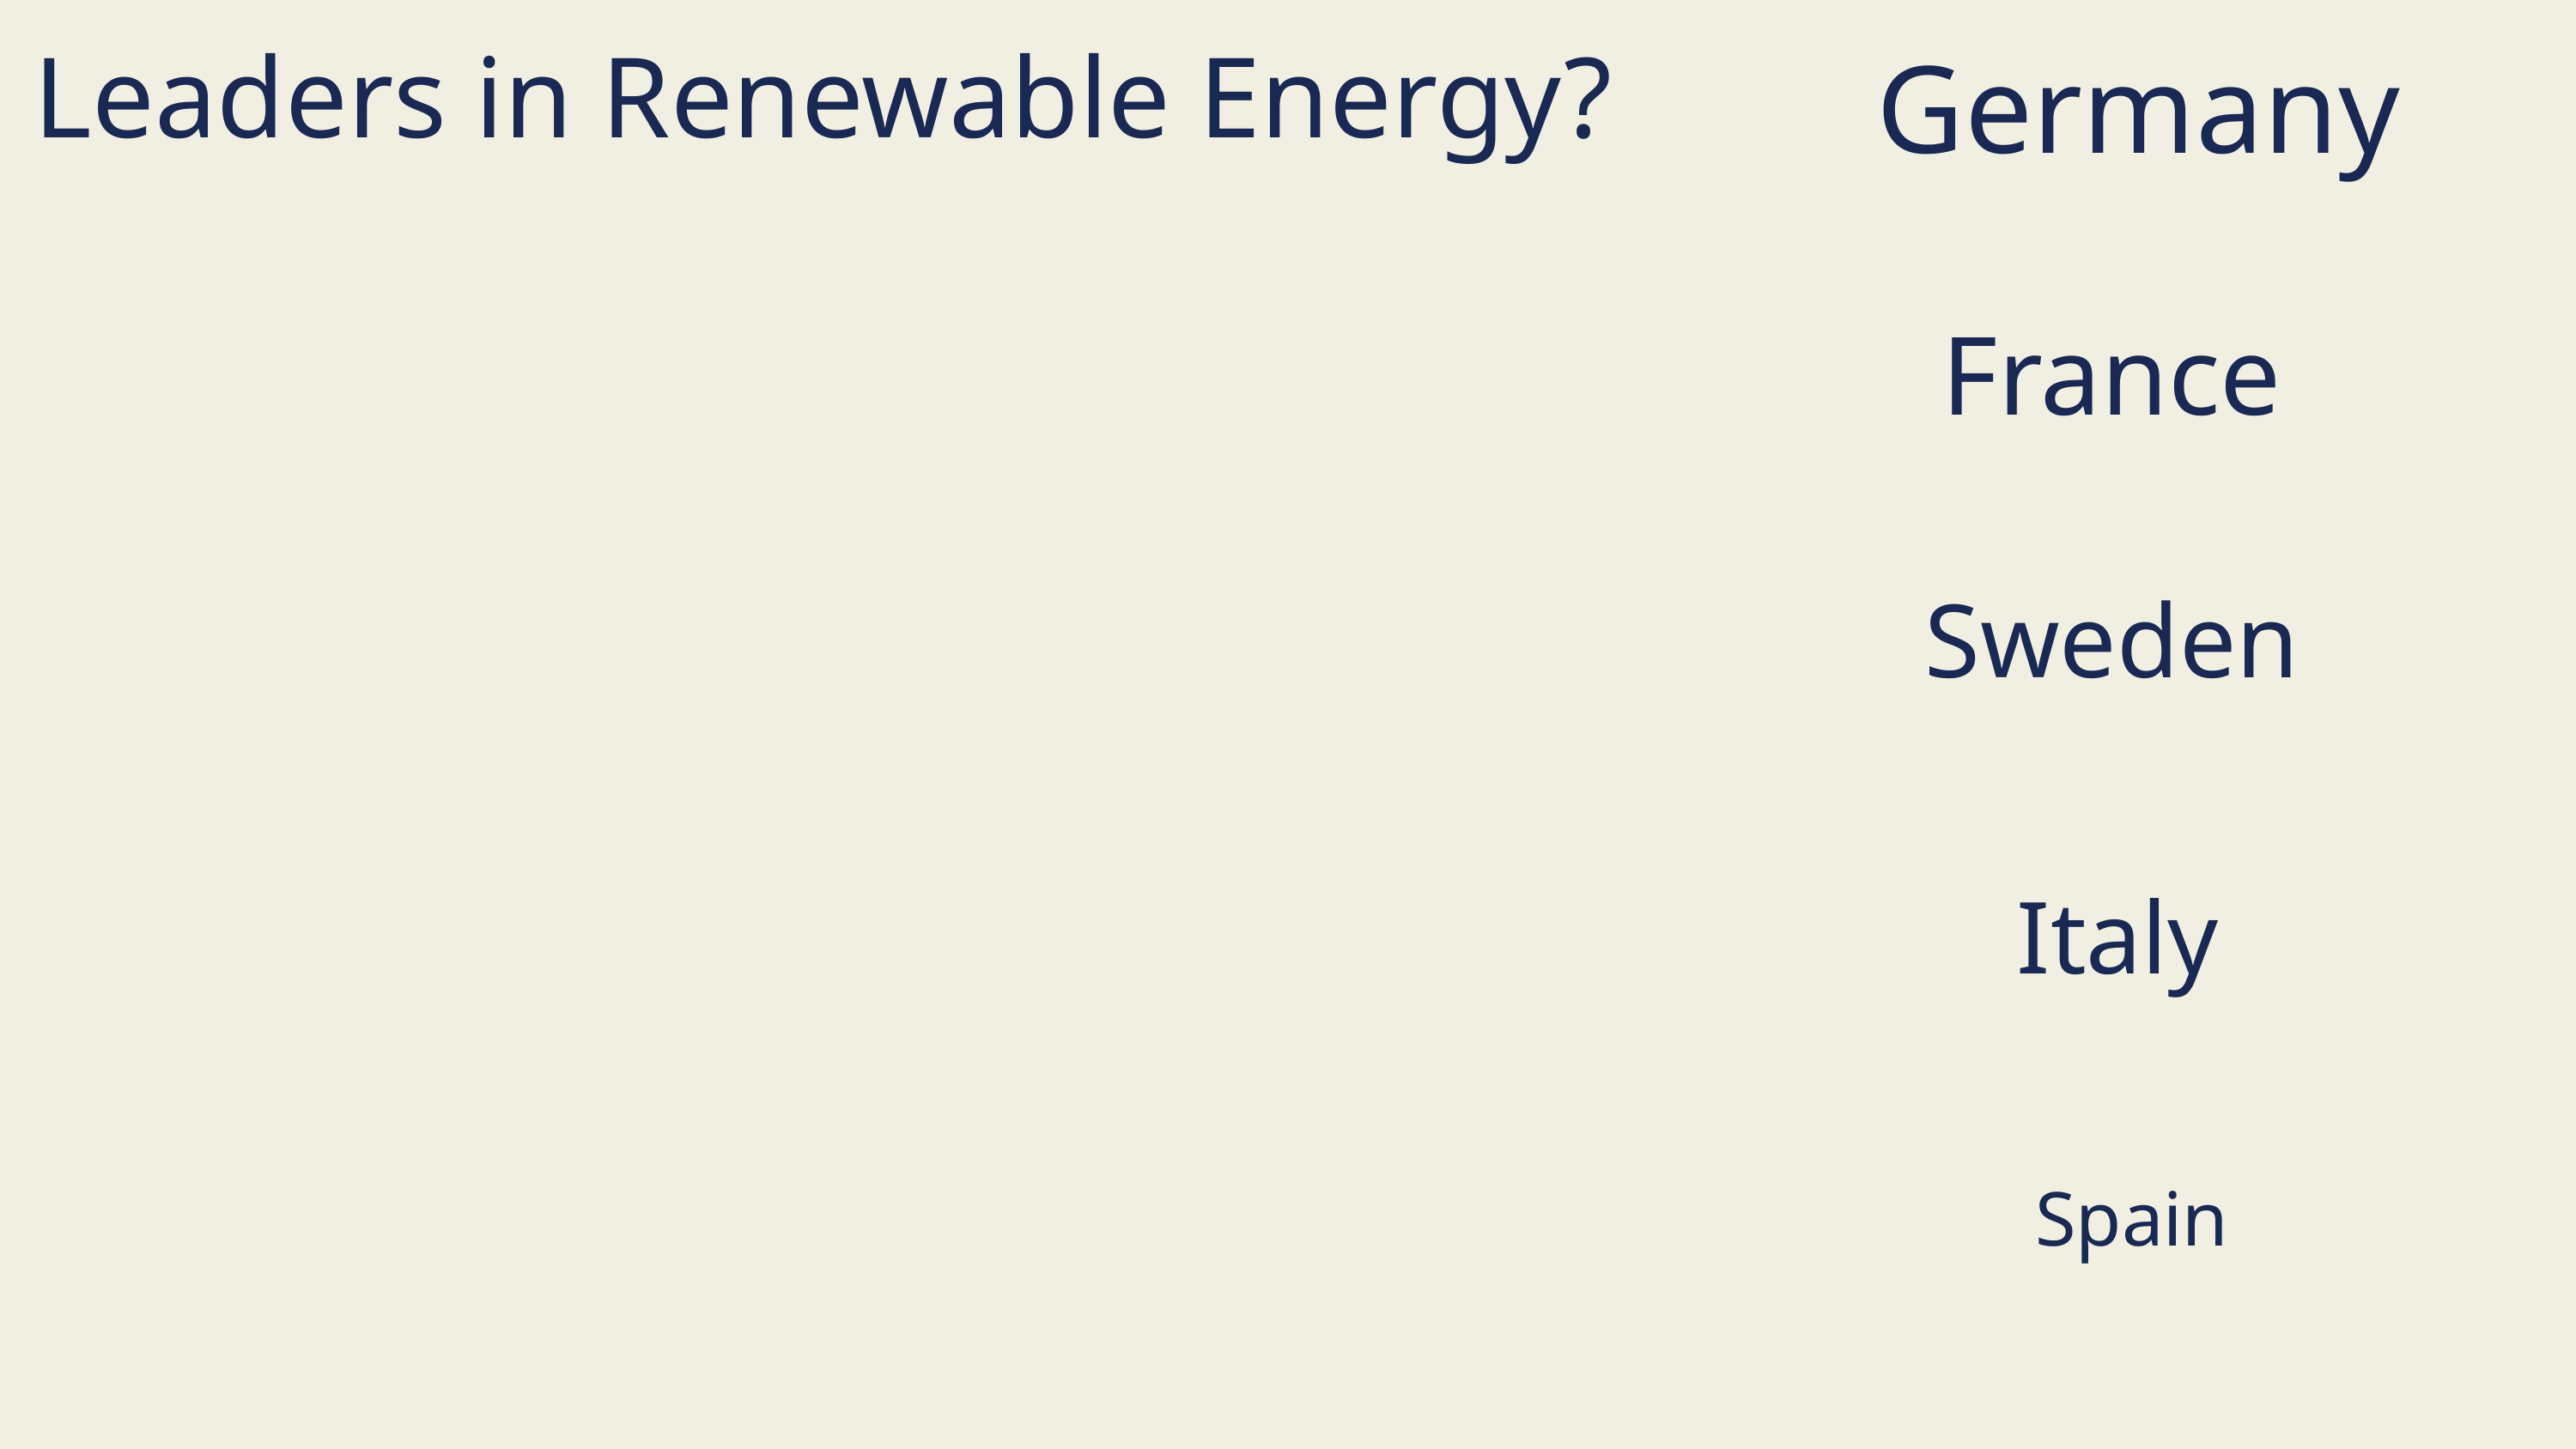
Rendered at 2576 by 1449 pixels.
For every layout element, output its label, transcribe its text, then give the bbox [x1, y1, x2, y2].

text_box Spain [1909, 1156, 2355, 1261]
text_box Italy [1894, 854, 2341, 994]
text_box France [1854, 285, 2370, 437]
text_box Leaders in Renewable Energy? [33, 43, 2432, 161]
text_box Sweden [1868, 556, 2355, 699]
text_box Germany [1796, 8, 2481, 178]
